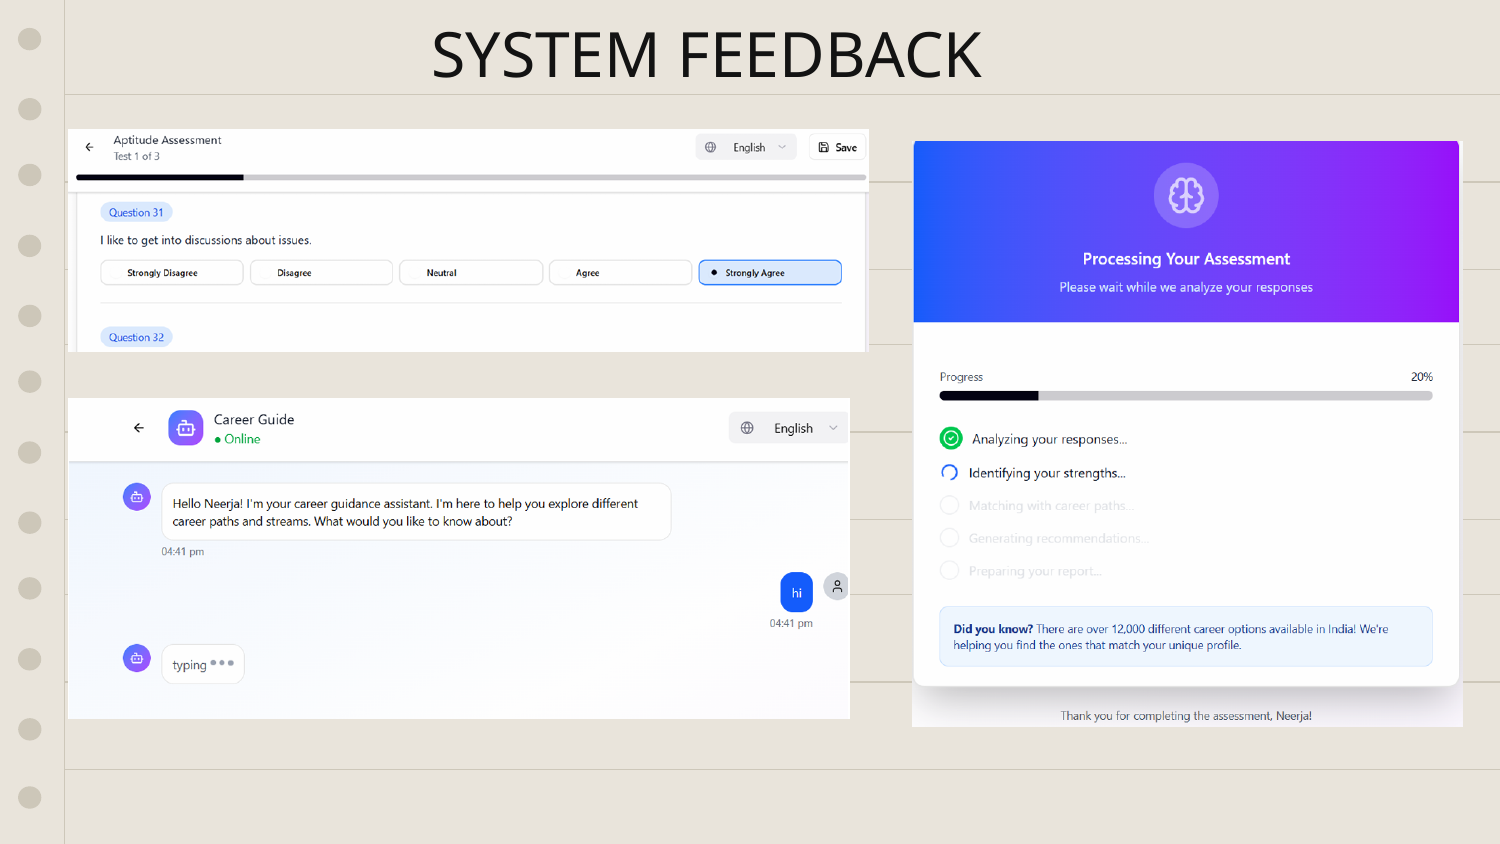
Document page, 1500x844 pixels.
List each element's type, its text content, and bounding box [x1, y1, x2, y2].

picture [912, 141, 1463, 728]
picture [68, 129, 870, 352]
title SYSTEM FEEDBACK [98, 0, 1317, 115]
picture [68, 398, 850, 719]
